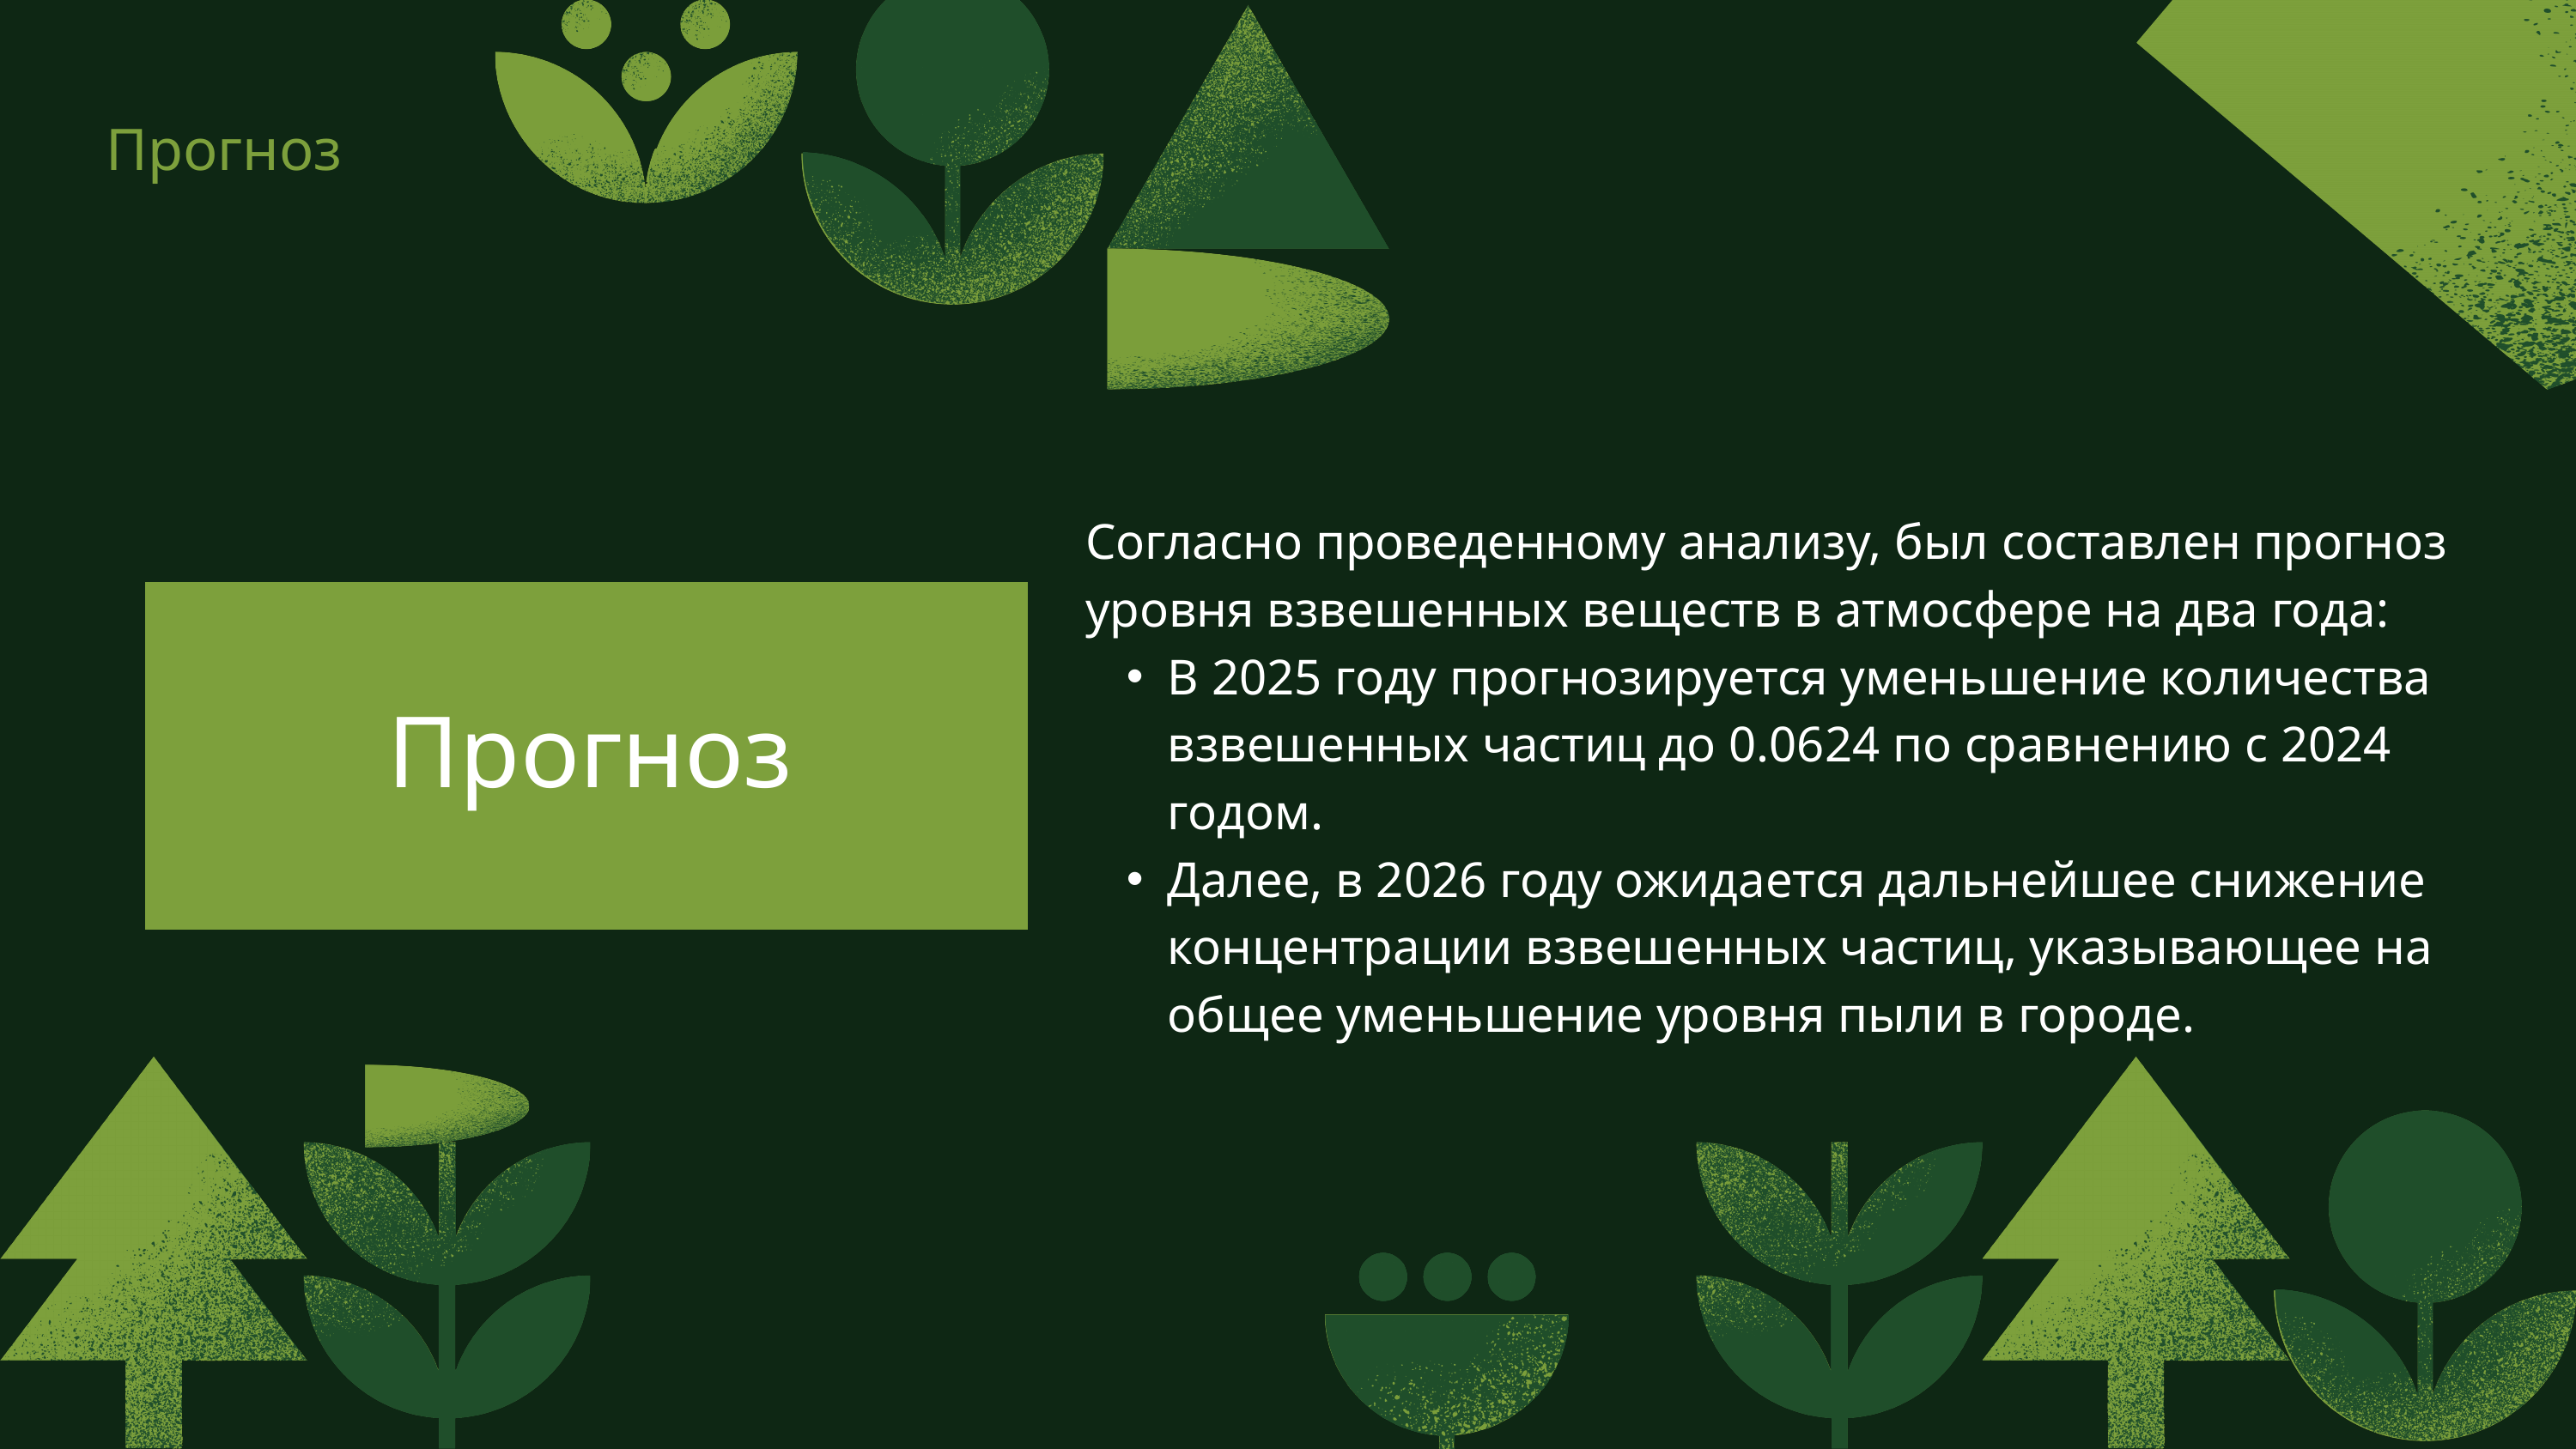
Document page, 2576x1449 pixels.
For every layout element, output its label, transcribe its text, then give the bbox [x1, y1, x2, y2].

text_box [1696, 1142, 1982, 1449]
text_box [0, 1056, 308, 1449]
text_box [364, 1064, 530, 1148]
text_box [308, 1142, 591, 1449]
text_box [1107, 248, 1389, 390]
text_box [1107, 4, 1389, 248]
text_box [801, 0, 1104, 305]
text_box Прогноз [106, 101, 586, 182]
text_box [2274, 1110, 2576, 1441]
text_box Согласно проведенному анализу, был составлен прогноз уровня взвешенных веществ в атмосфере на два года: В 2025 году прогнозируется уменьшение количества взвешенных частиц до 0.0624 по сравнению с 2024 годом. Далее, в 2026 году ожидается дальнейшее снижение концентрации взвешенных частиц, указывающее на общее уменьшение уровня пыли в городе. [1085, 501, 2501, 1110]
text_box [1982, 1110, 2291, 1449]
text_box [495, 0, 798, 203]
text_box [1300, 1252, 1593, 1449]
text_box [2136, 0, 2576, 415]
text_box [144, 581, 1029, 930]
